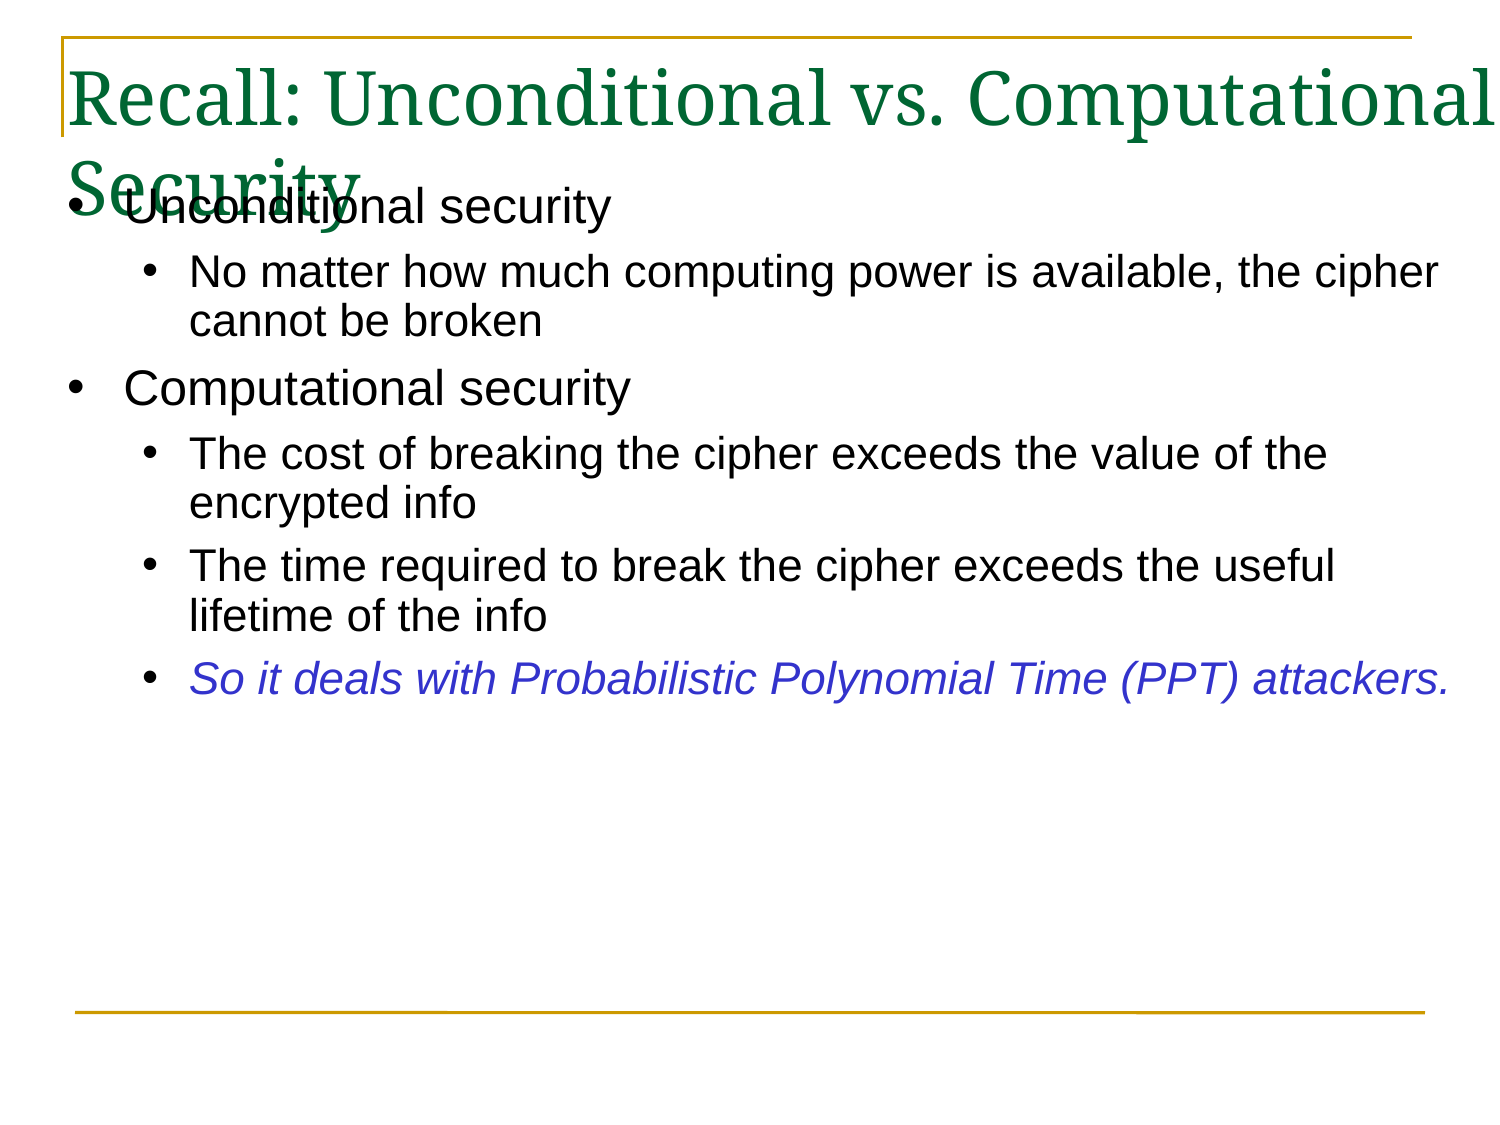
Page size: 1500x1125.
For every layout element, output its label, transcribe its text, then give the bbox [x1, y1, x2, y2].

list Unconditional security No matter how much computing power is available, the cipher cannot be broken Computational security The cost of breaking the cipher exceeds the value of the encrypted info The time required to break the cipher exceeds the useful lifetime of the info So it deals with Probabilistic Polynomial Time (PPT) attackers. [52, 172, 1500, 1011]
title Recall: Unconditional vs. Computational Security [52, 42, 1500, 172]
